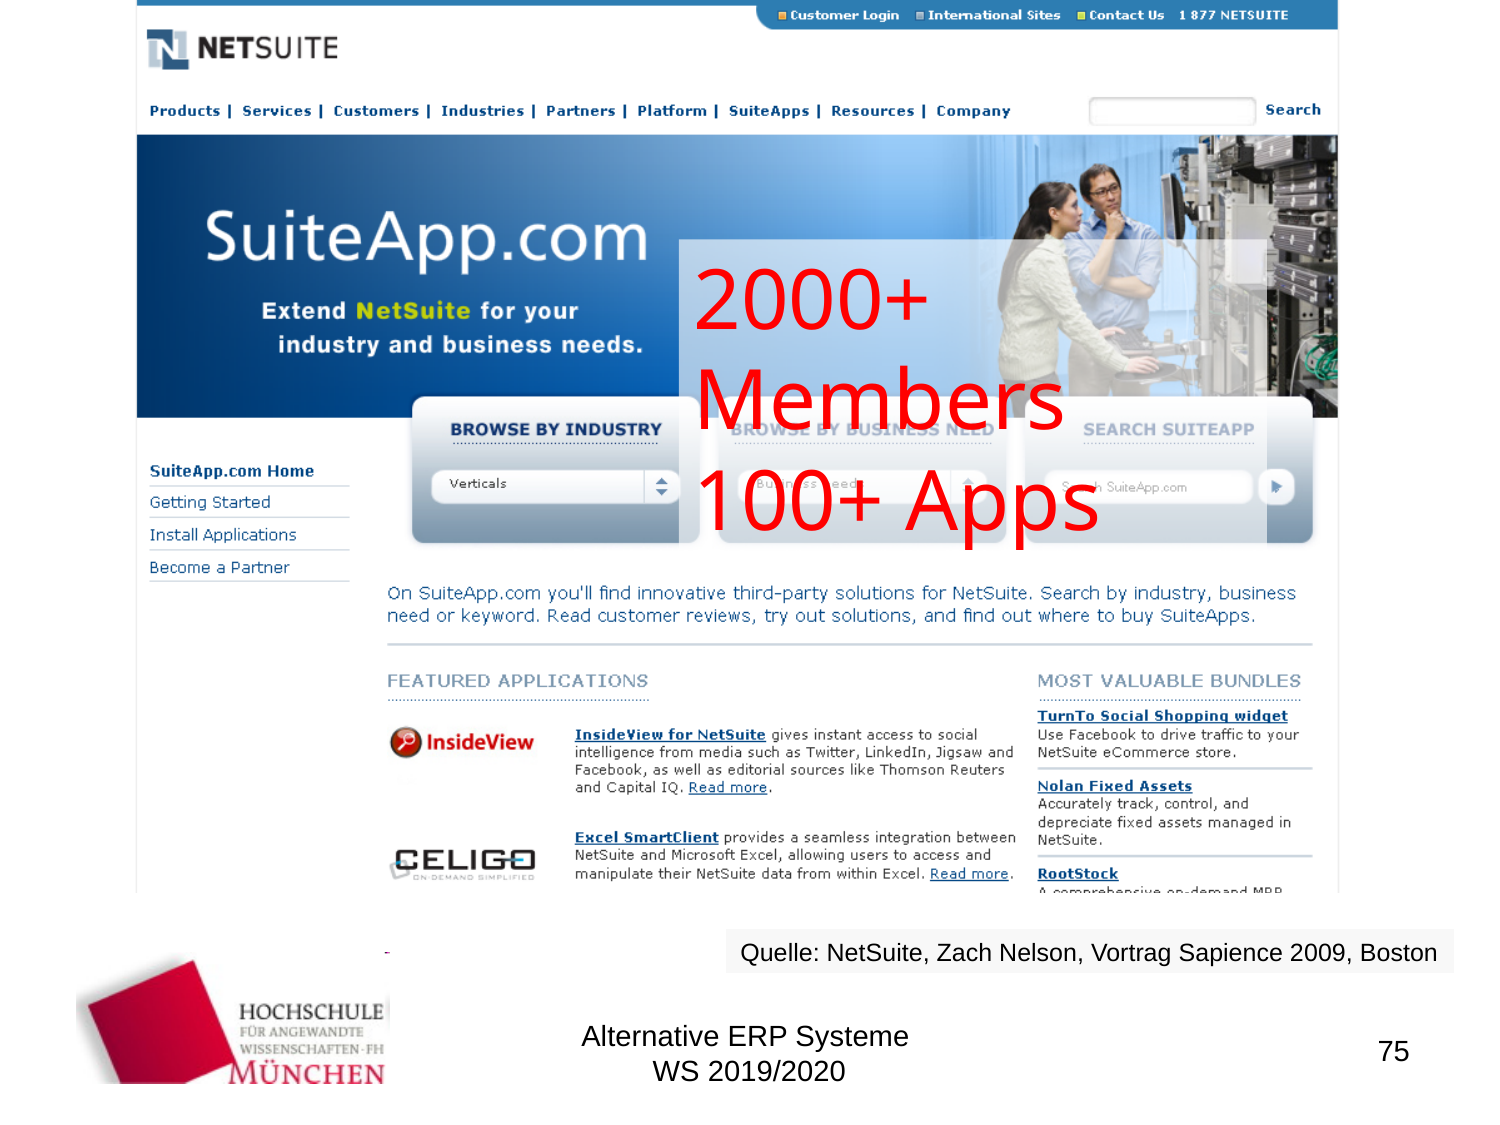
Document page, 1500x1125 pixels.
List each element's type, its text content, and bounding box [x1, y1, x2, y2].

slide_number 75 [1074, 1024, 1425, 1103]
picture [135, 0, 1340, 894]
picture [76, 952, 390, 1084]
text_box Alternative ERP Systeme WS 2019/2020 [542, 1009, 957, 1095]
text_box Quelle: NetSuite, Zach Nelson, Vortrag Sapience 2009, Boston [725, 928, 1455, 974]
